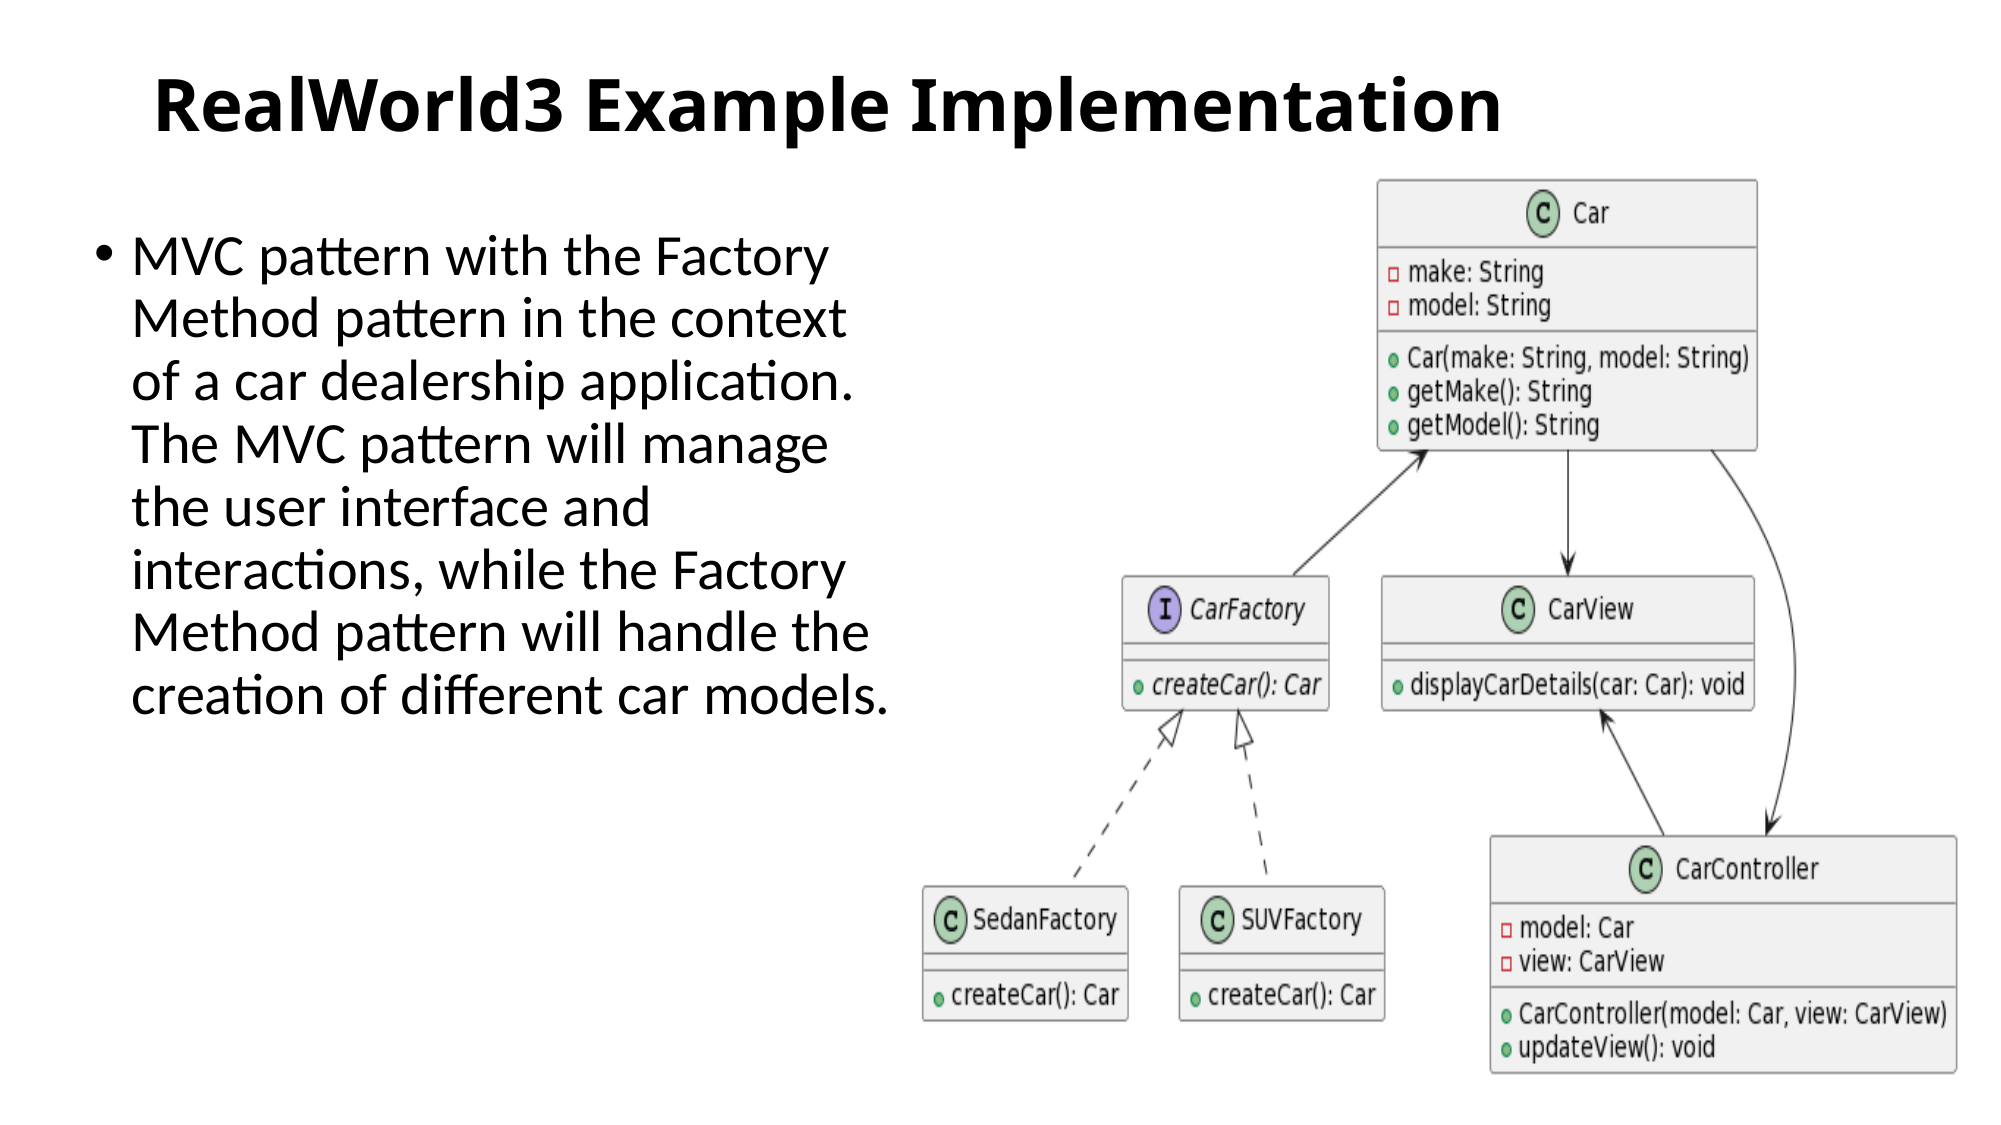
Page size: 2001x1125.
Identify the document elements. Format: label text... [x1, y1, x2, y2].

title RealWorld3 Example Implementation [137, 59, 1863, 217]
list MVC pattern with the Factory Method pattern in the context of a car dealership application. The MVC pattern will manage the user interface and interactions, while the Factory Method pattern will handle the creation of different car models. [79, 217, 912, 878]
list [912, 165, 1965, 1085]
